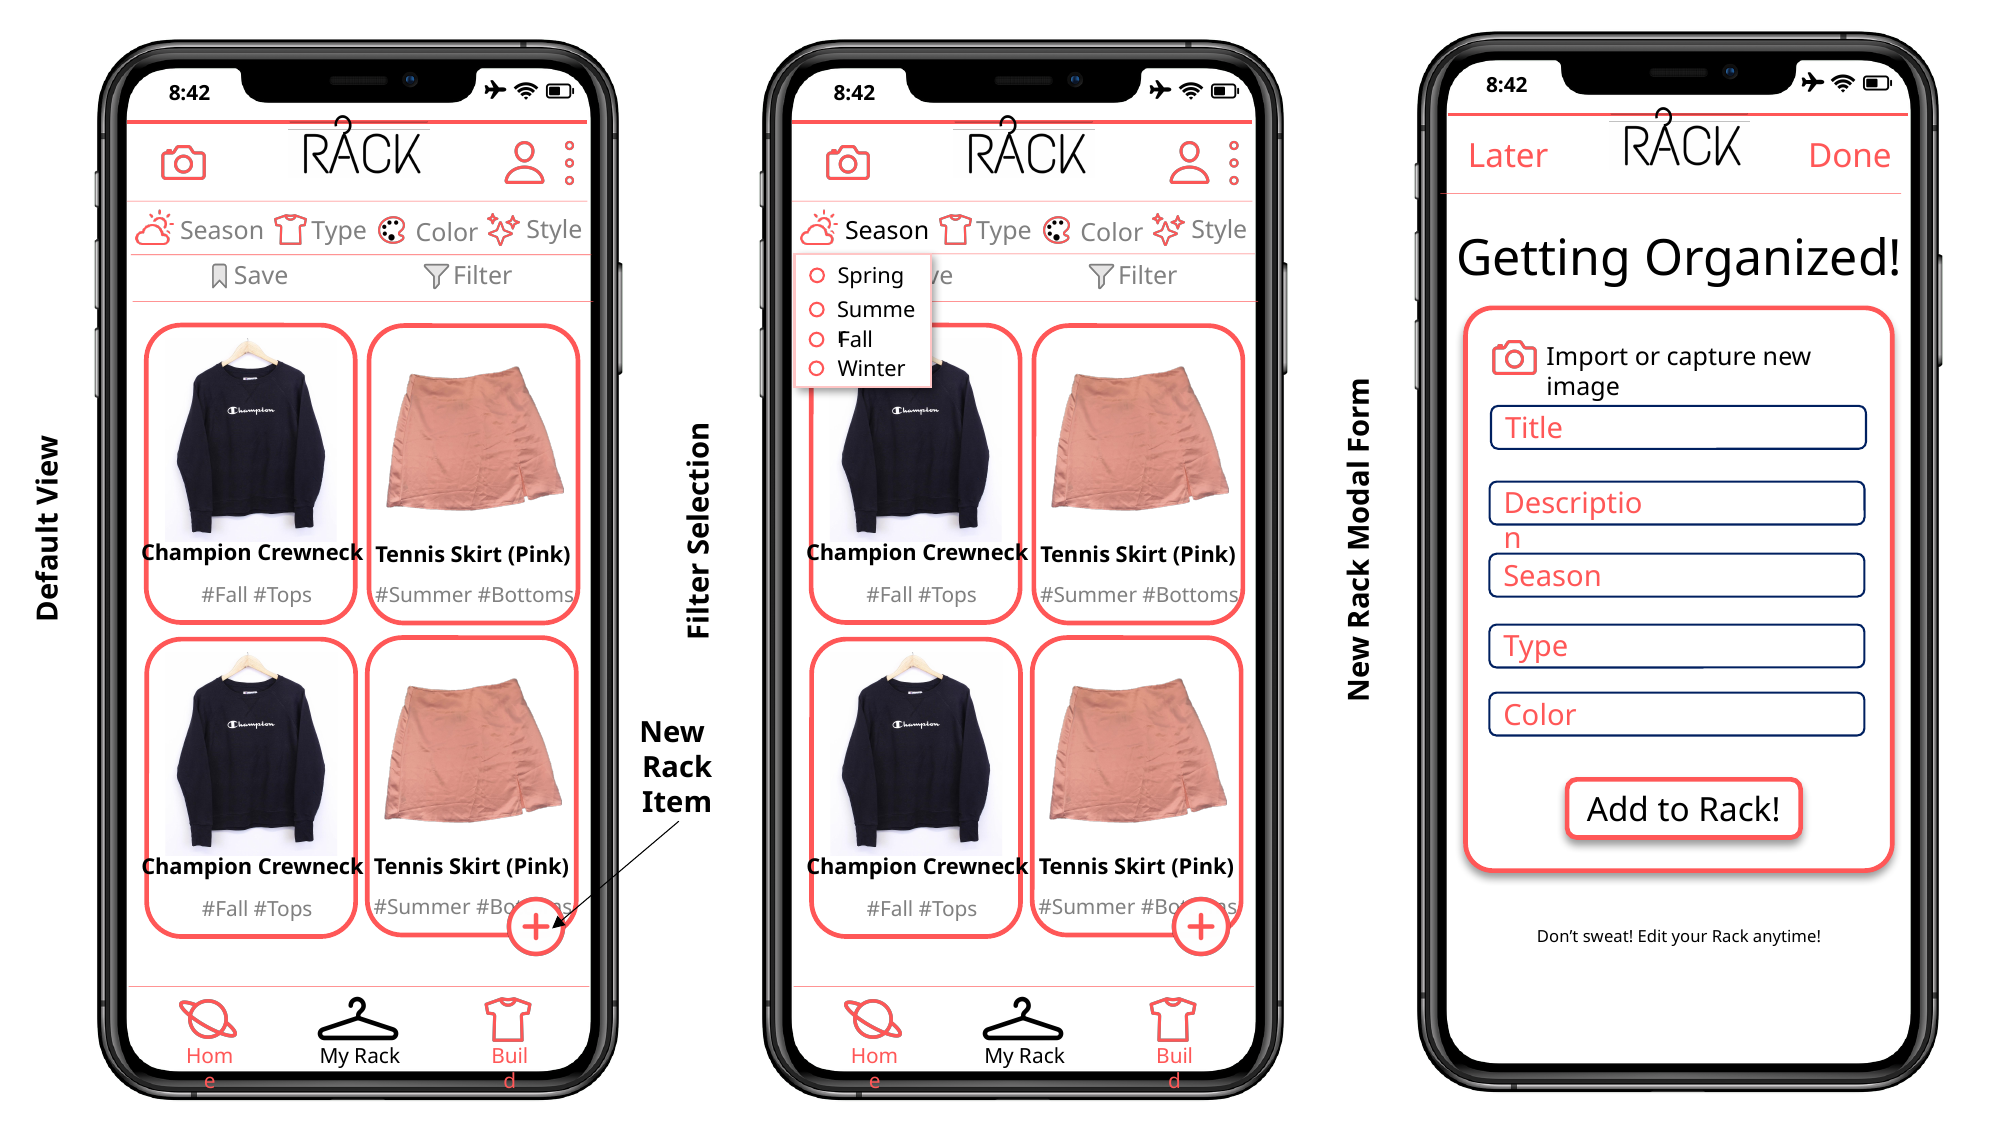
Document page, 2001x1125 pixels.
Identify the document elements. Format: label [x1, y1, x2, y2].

text_box [341, 325, 609, 624]
text_box [135, 206, 622, 255]
picture [500, 890, 572, 963]
text_box [423, 255, 528, 298]
picture [1165, 890, 1237, 963]
text_box [790, 639, 1045, 937]
text_box [1005, 325, 1274, 624]
text_box [125, 325, 341, 623]
text_box [794, 253, 938, 390]
text_box [1087, 254, 1193, 298]
text_box [1004, 637, 1272, 935]
text_box [145, 71, 575, 113]
text_box [125, 639, 380, 937]
text_box [208, 255, 310, 298]
text_box [790, 325, 1005, 623]
text_box [339, 637, 607, 935]
text_box [938, 254, 975, 298]
text_box [800, 206, 1287, 255]
text_box [0, 7, 728, 1125]
text_box [728, 7, 1309, 1125]
text_box [810, 71, 1240, 113]
text_box [1463, 64, 1893, 105]
picture [1309, 0, 2000, 1125]
text_box [552, 821, 679, 929]
